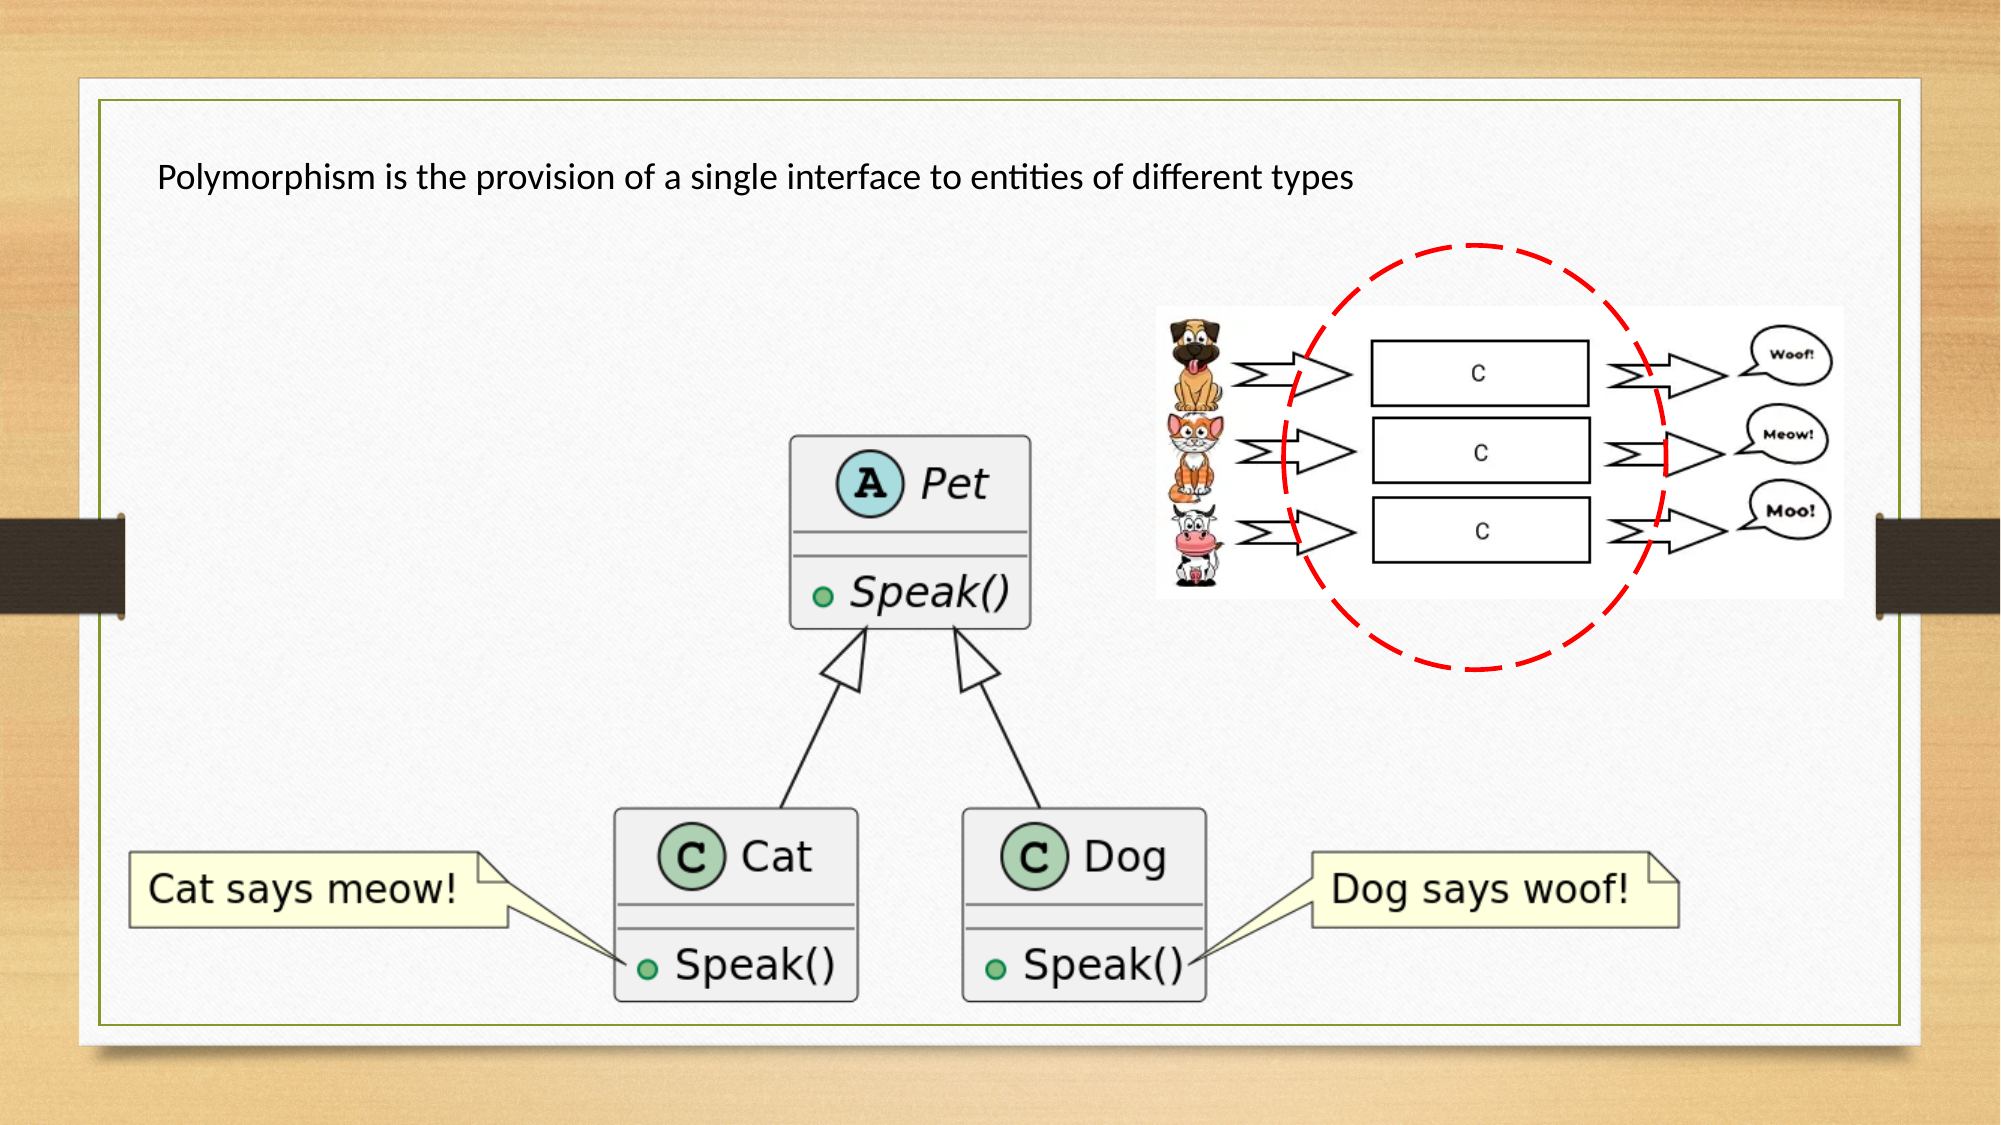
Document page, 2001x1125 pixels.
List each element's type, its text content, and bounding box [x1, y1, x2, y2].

text_box Polymorphism is the provision of a single interface to entities of different types [142, 145, 1475, 205]
picture [0, 0, 2001, 1125]
text_box [1341, 244, 1610, 305]
